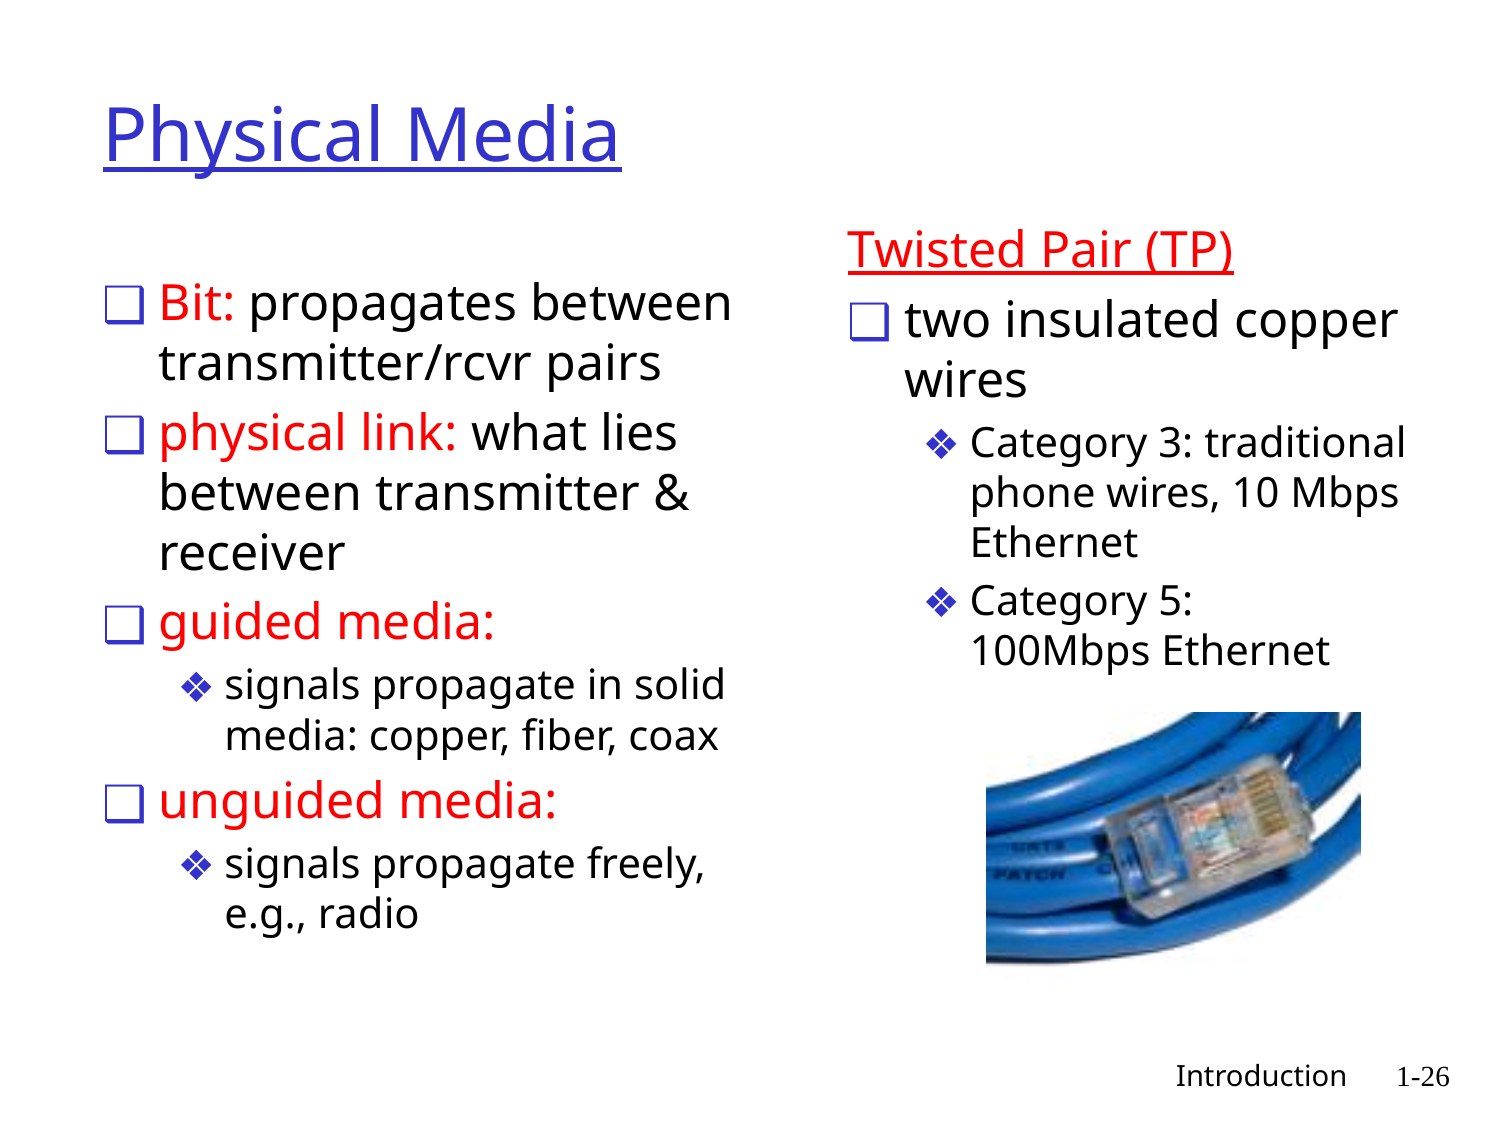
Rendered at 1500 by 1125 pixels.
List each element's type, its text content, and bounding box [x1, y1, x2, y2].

title Physical Media [87, 37, 1363, 225]
text_box 1-‹#› [1362, 1049, 1466, 1125]
text_box Introduction [887, 1049, 1362, 1125]
list Bit: propagates between transmitter/rcvr pairs physical link: what lies between transmitter & receiver guided media: signals propagate in solid media: copper, fiber, coax unguided media: signals propagate freely, e.g., radio [87, 262, 797, 1025]
list Twisted Pair (TP) two insulated copper wires Category 3: traditional phone wires, 10 Mbps Ethernet Category 5: 100Mbps Ethernet [832, 209, 1458, 973]
picture [986, 712, 1361, 993]
